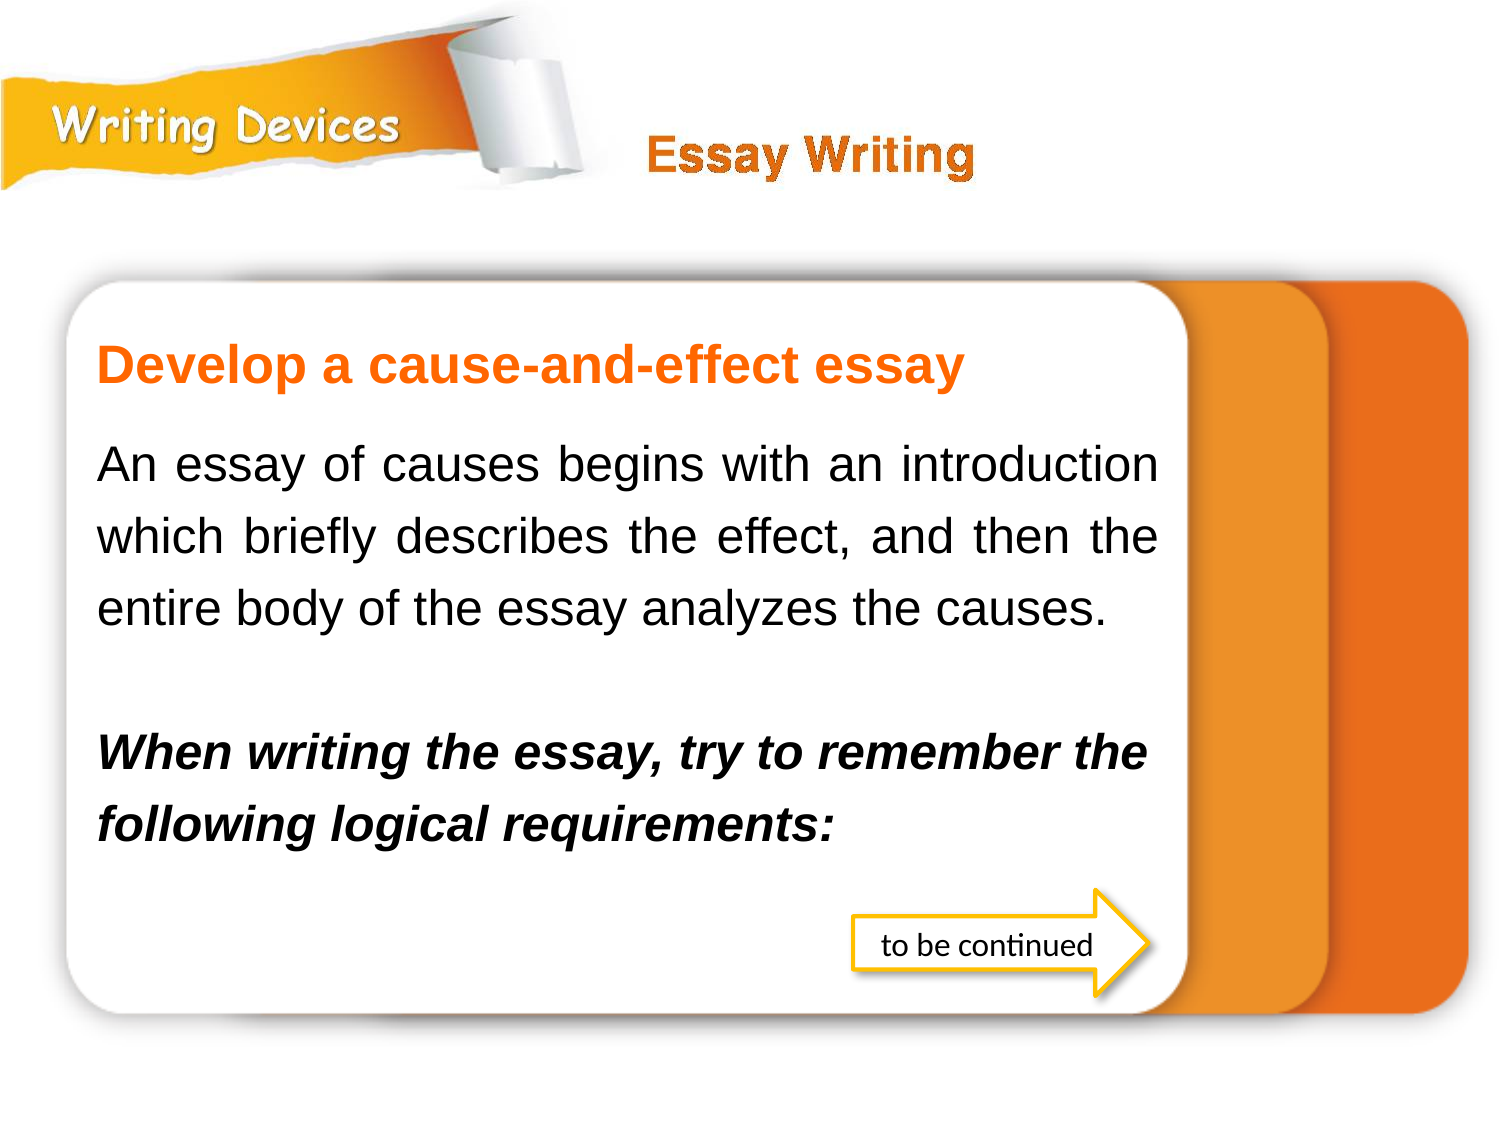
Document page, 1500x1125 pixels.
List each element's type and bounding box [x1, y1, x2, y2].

picture [32, 208, 1500, 1055]
picture [0, 0, 1199, 192]
